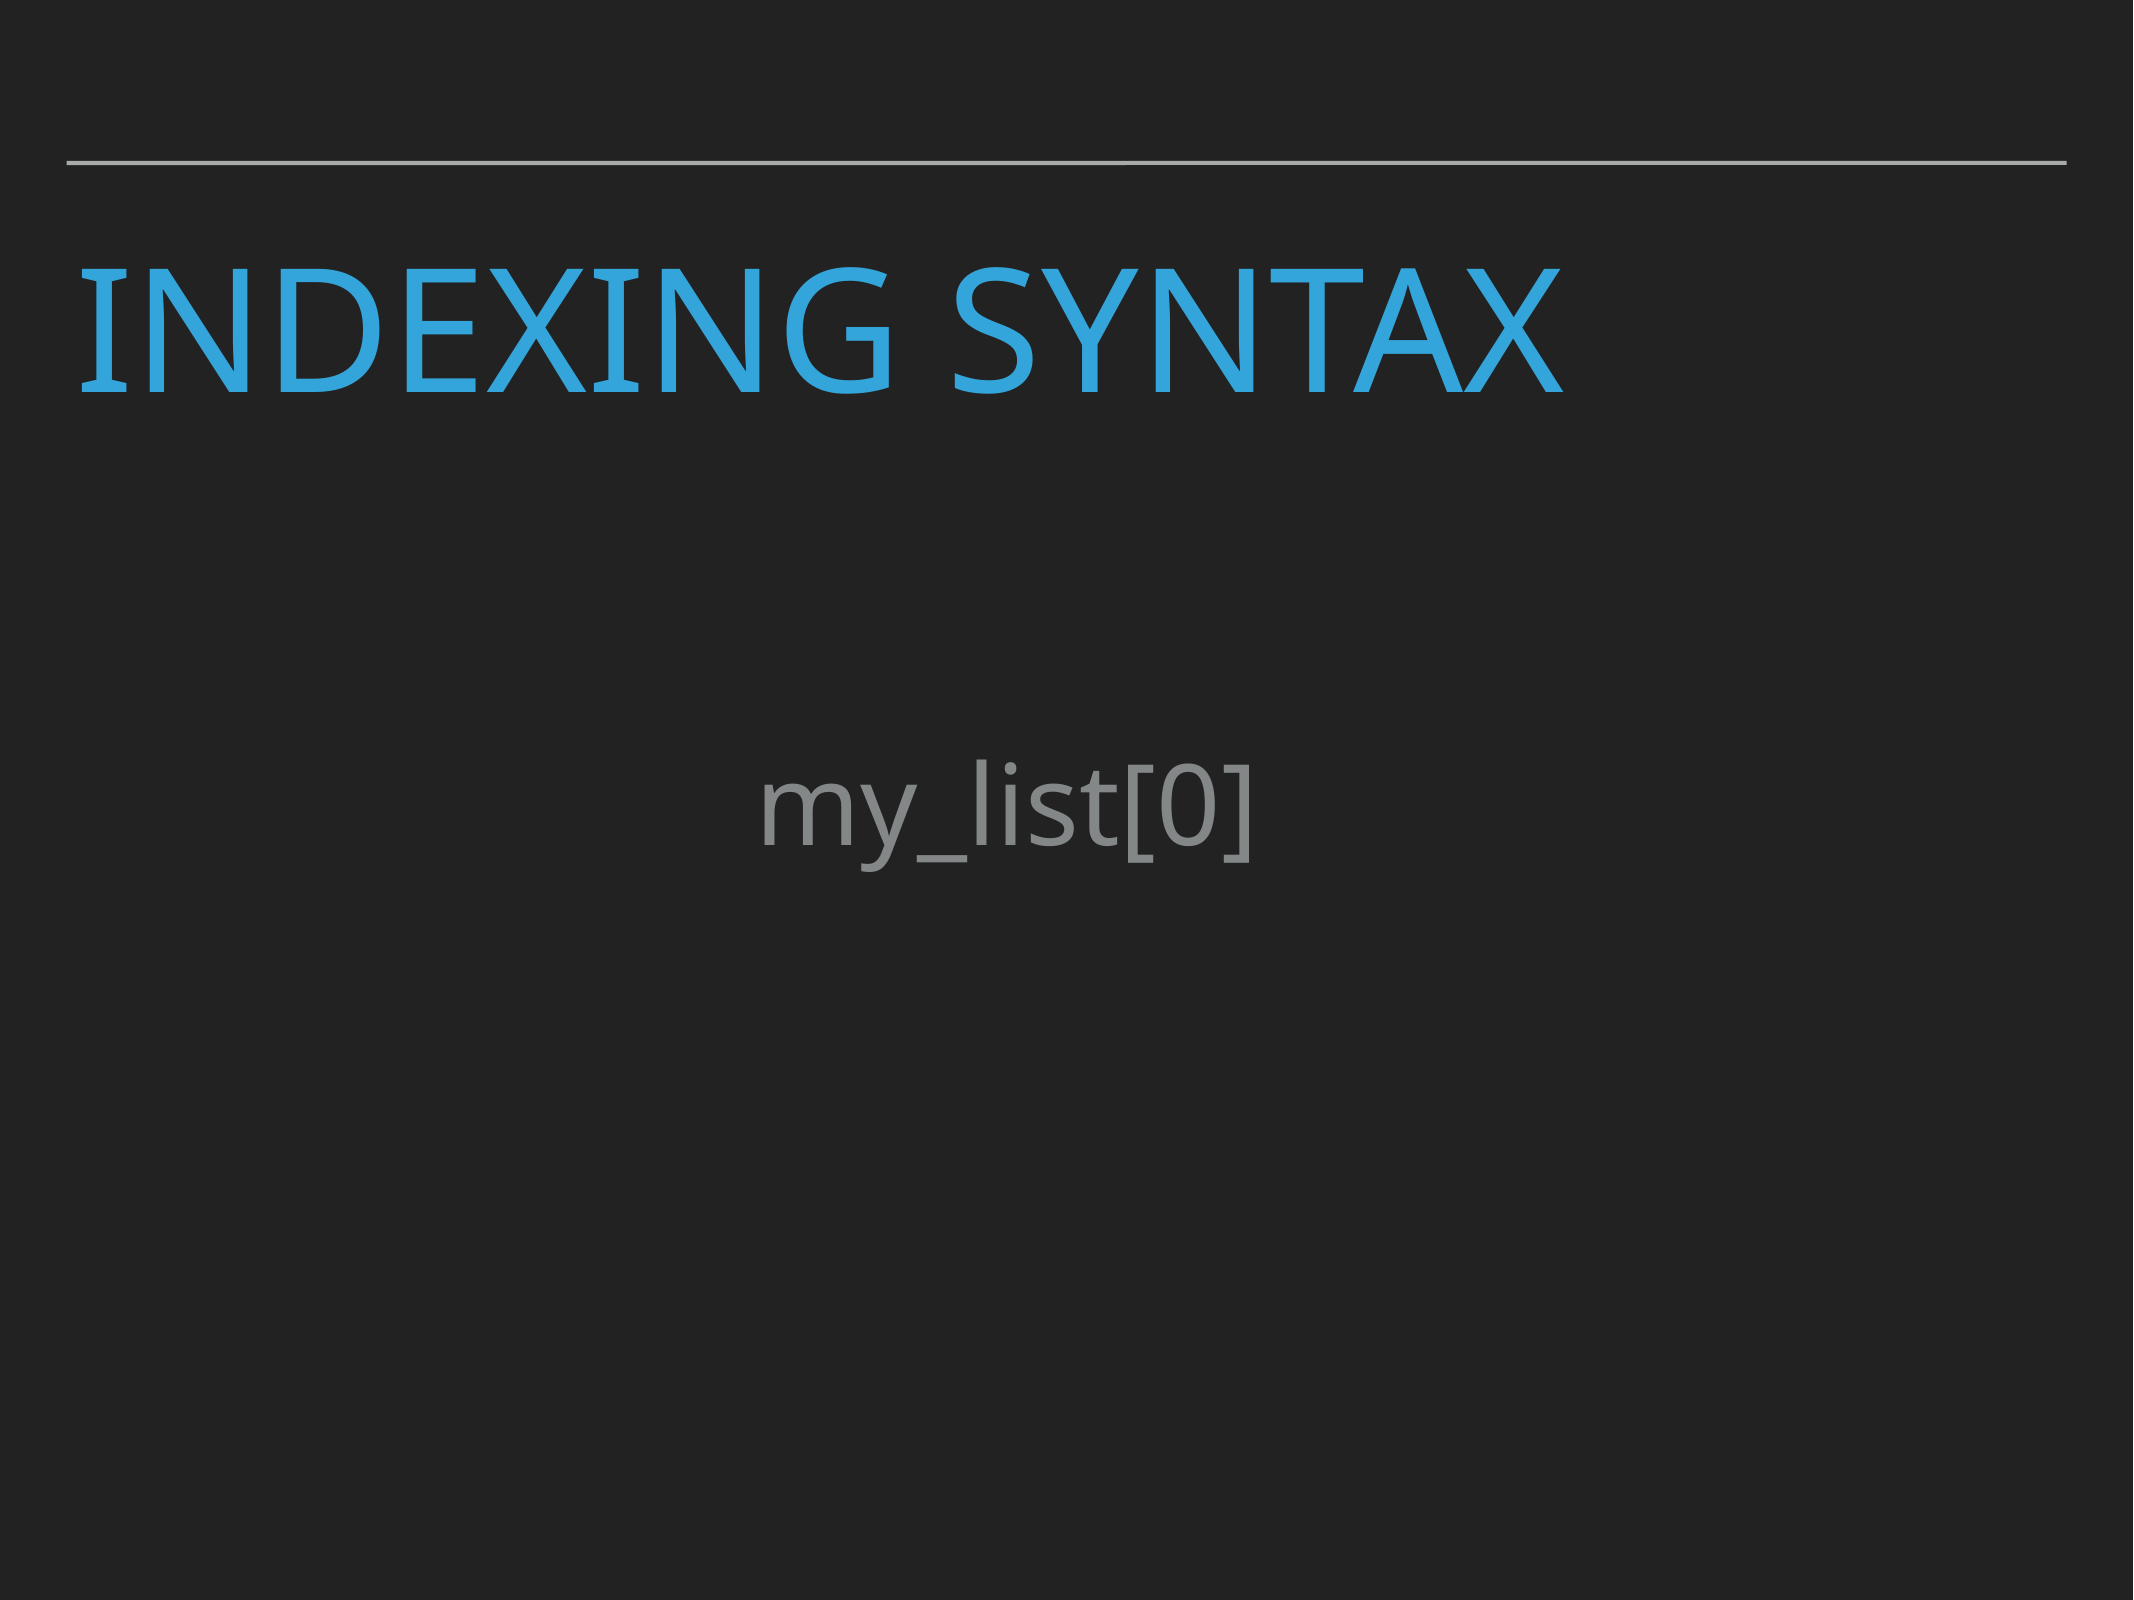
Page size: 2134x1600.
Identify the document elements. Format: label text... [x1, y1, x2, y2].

text_box my_list[0] [746, 724, 1387, 876]
title Indexing Syntax [66, 251, 2068, 445]
